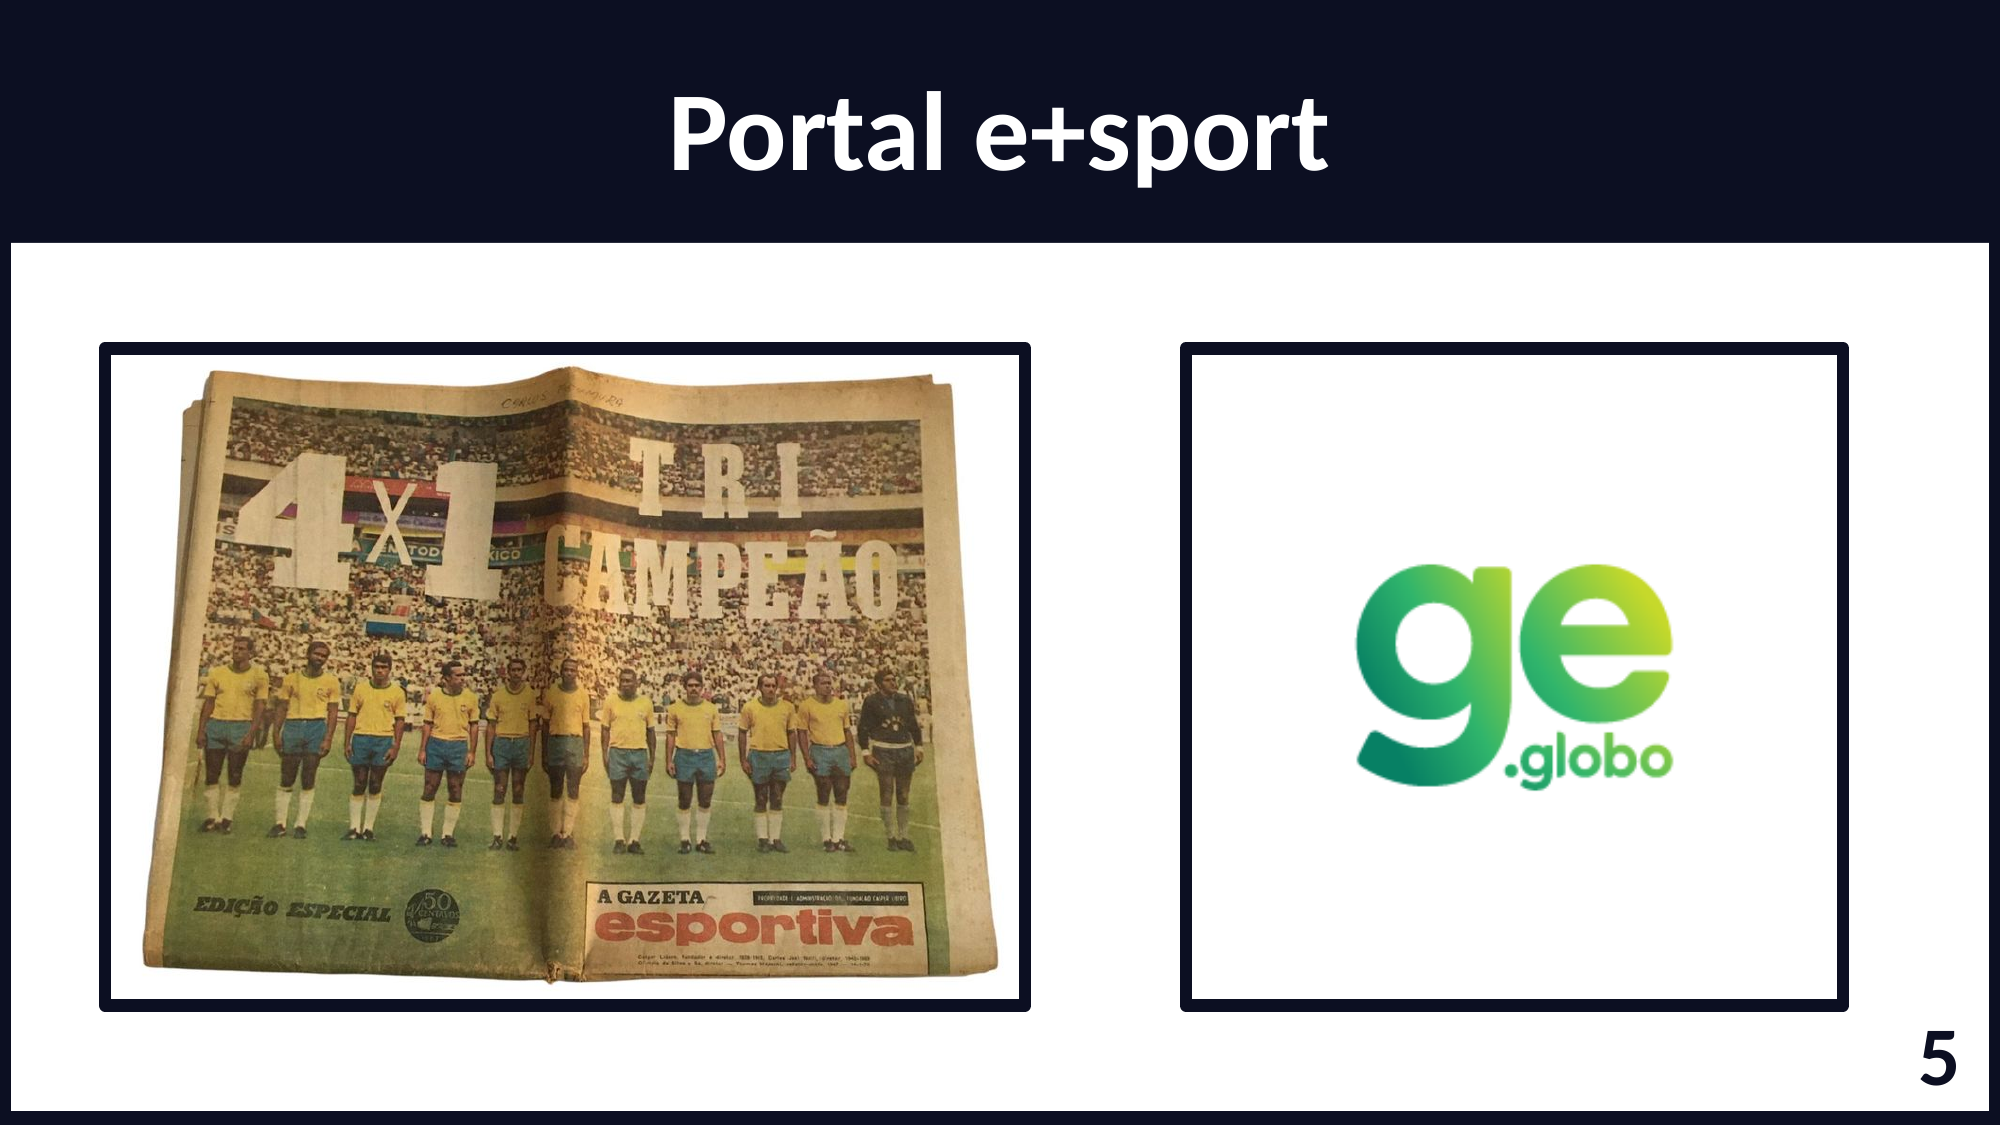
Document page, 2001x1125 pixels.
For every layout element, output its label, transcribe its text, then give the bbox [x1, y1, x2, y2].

text_box 5 [1903, 994, 1976, 1110]
picture [1192, 354, 1837, 1000]
text_box Portal e+sport [653, 50, 1347, 201]
text_box [10, 242, 1990, 1112]
picture [111, 354, 1019, 1000]
